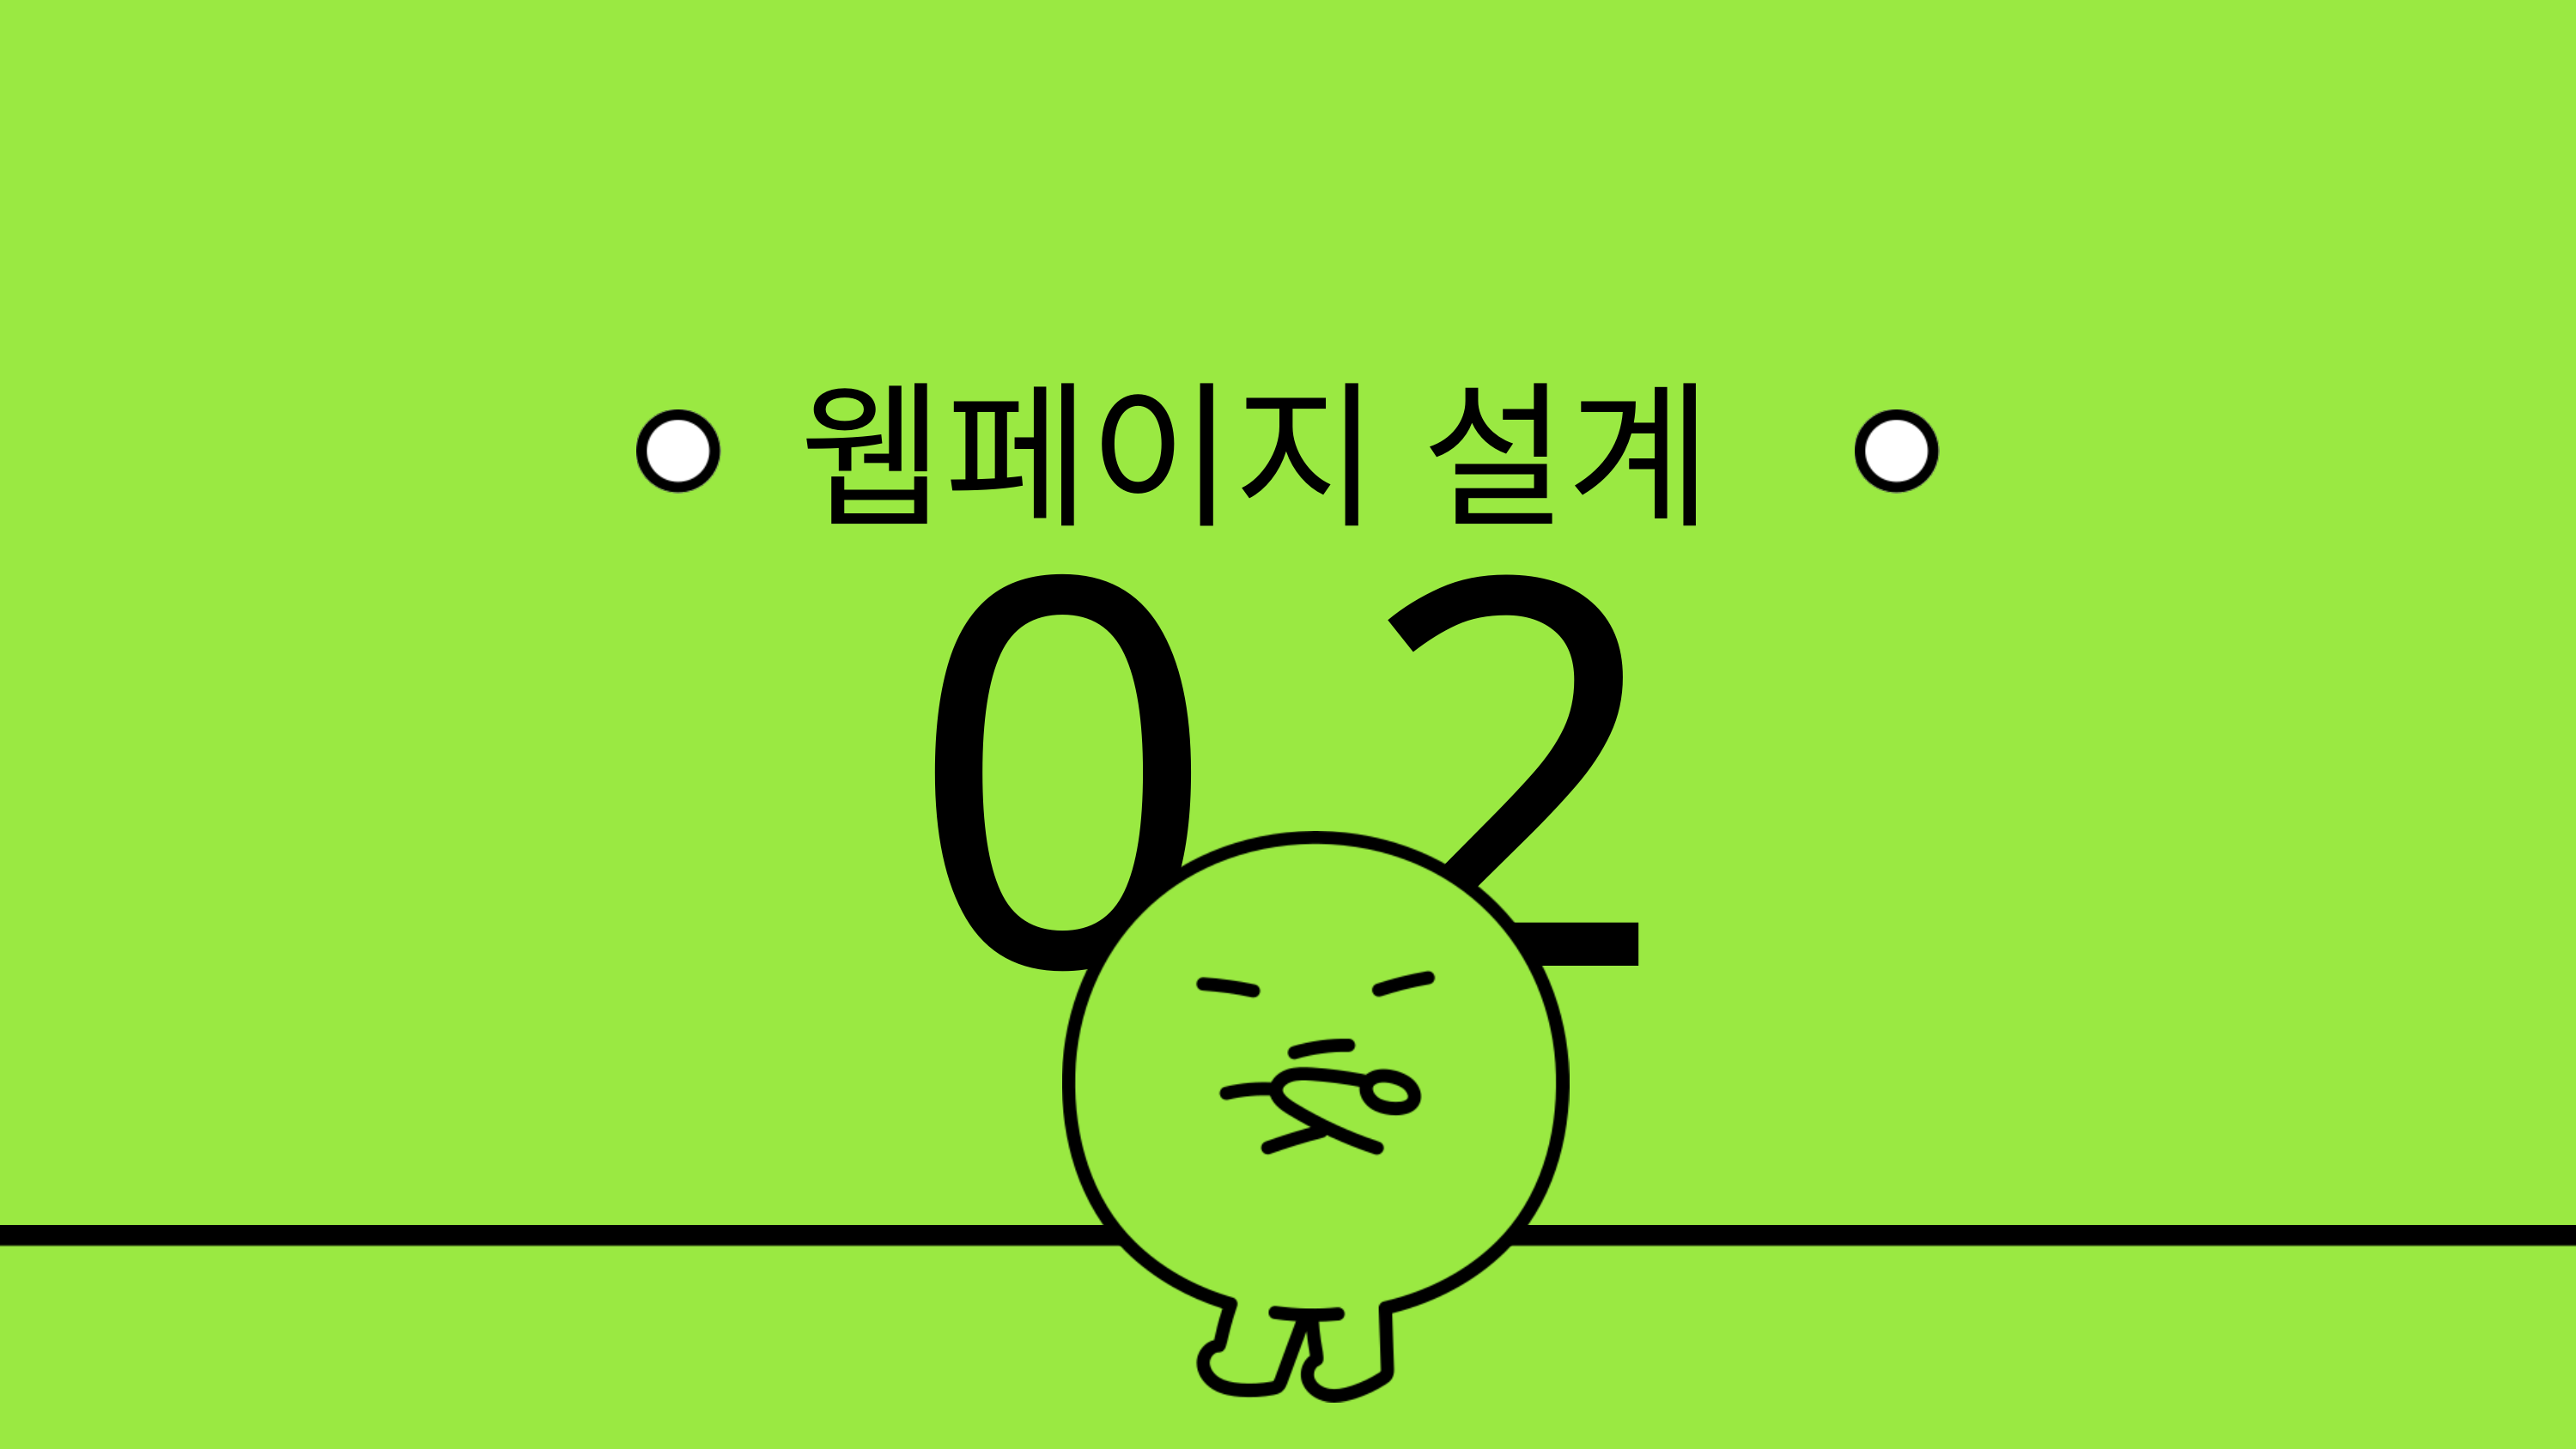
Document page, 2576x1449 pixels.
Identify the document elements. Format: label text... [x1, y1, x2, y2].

text_box 웹페이지 설계 [787, 349, 1787, 551]
picture [0, 831, 2576, 1403]
text_box 0 2 [489, 395, 2087, 1152]
picture [1855, 409, 1940, 494]
picture [636, 409, 721, 494]
